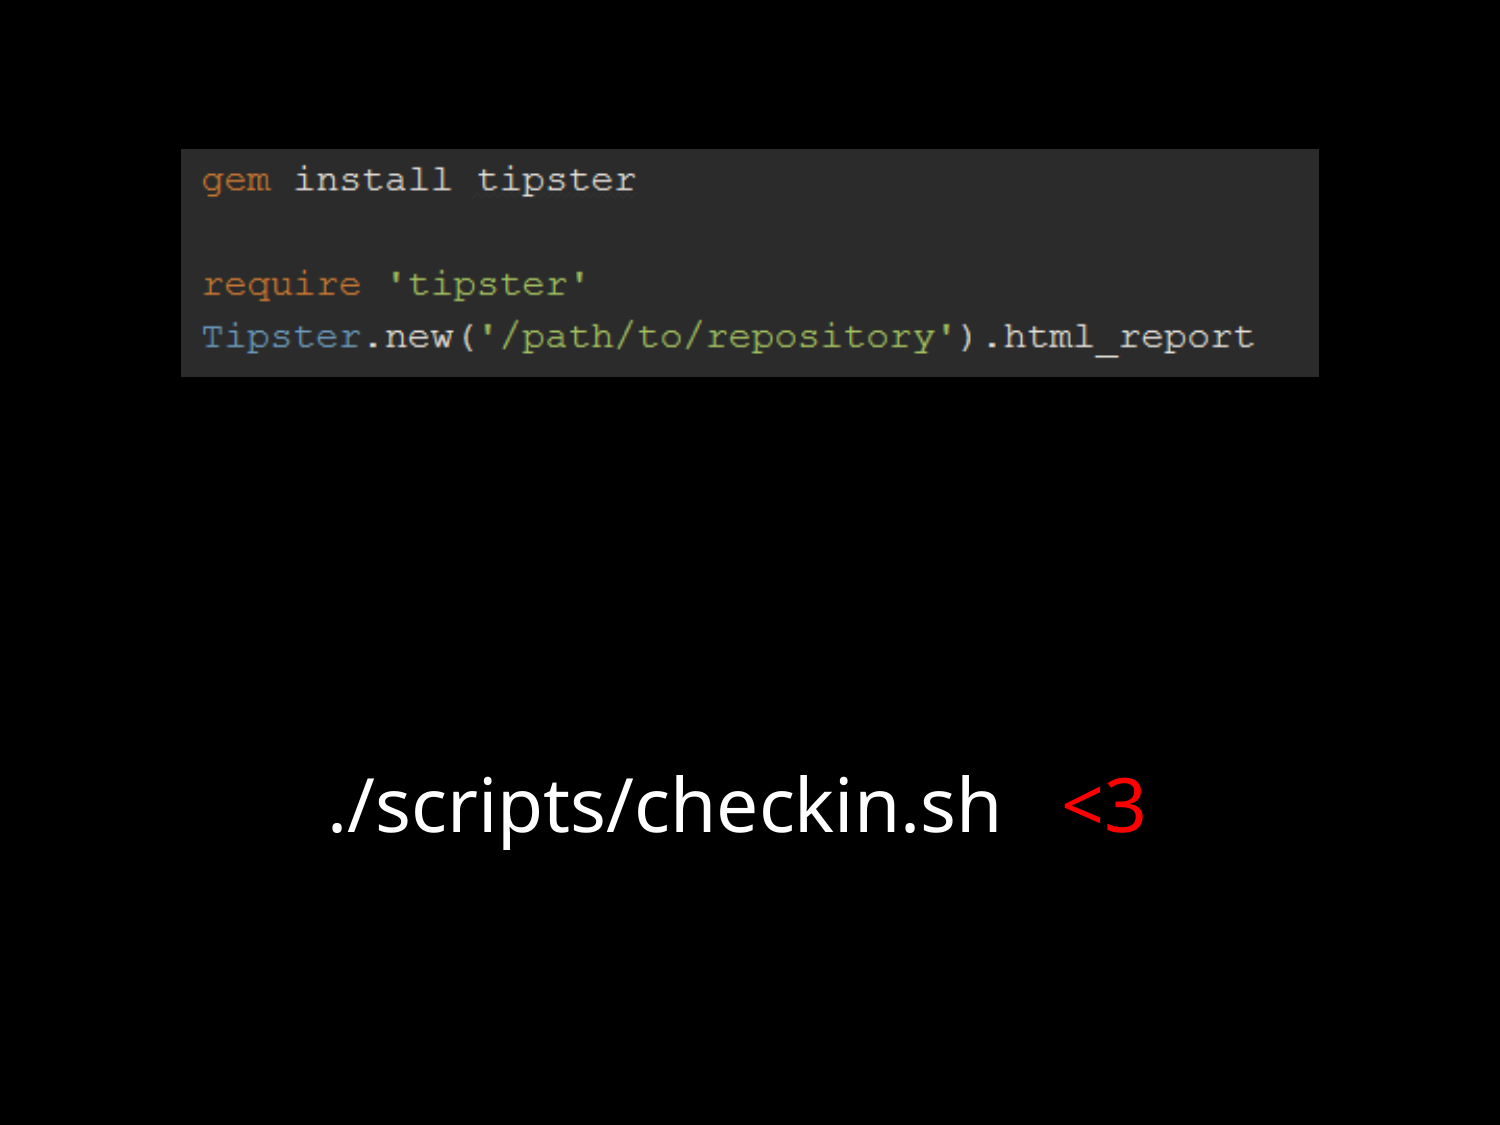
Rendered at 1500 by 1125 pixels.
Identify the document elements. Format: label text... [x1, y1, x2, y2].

text_box ./scripts/checkin.sh <3 [0, 749, 1488, 855]
picture [180, 149, 1319, 378]
